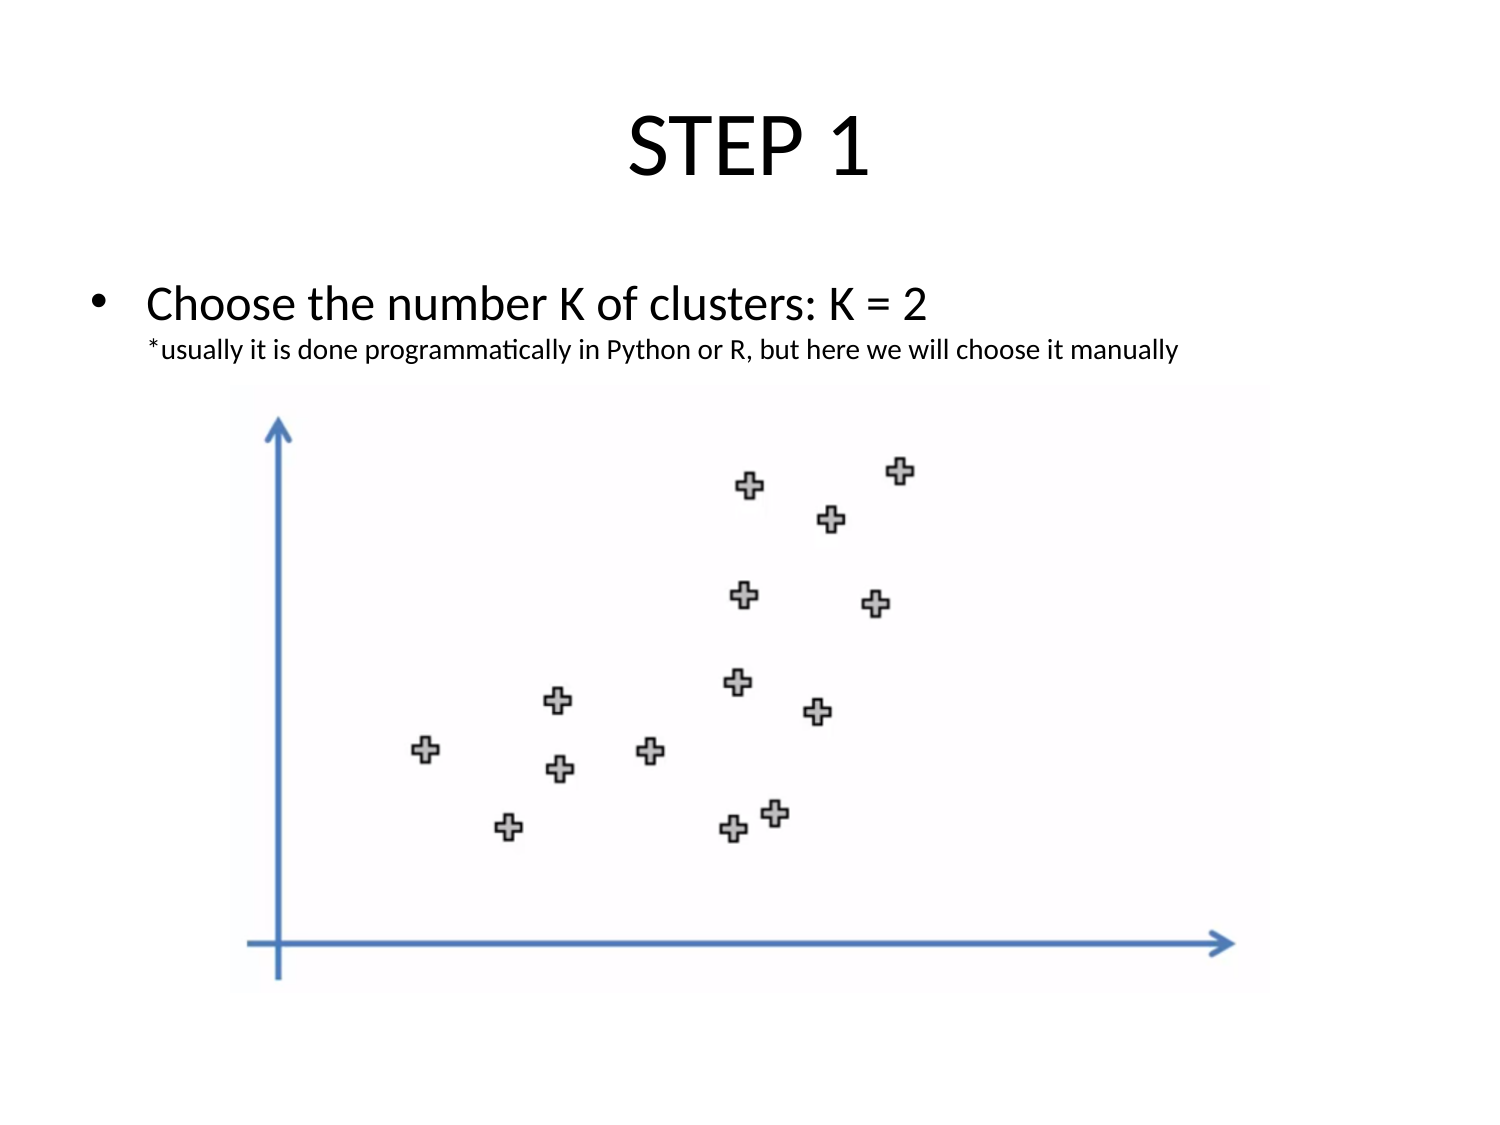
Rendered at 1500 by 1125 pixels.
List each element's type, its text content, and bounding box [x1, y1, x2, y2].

picture [229, 385, 1270, 994]
title STEP 1 [75, 45, 1425, 233]
list Choose the number K of clusters: K = 2 *usually it is done programmatically in Python or R, but here we will choose it manually [75, 262, 1425, 1005]
